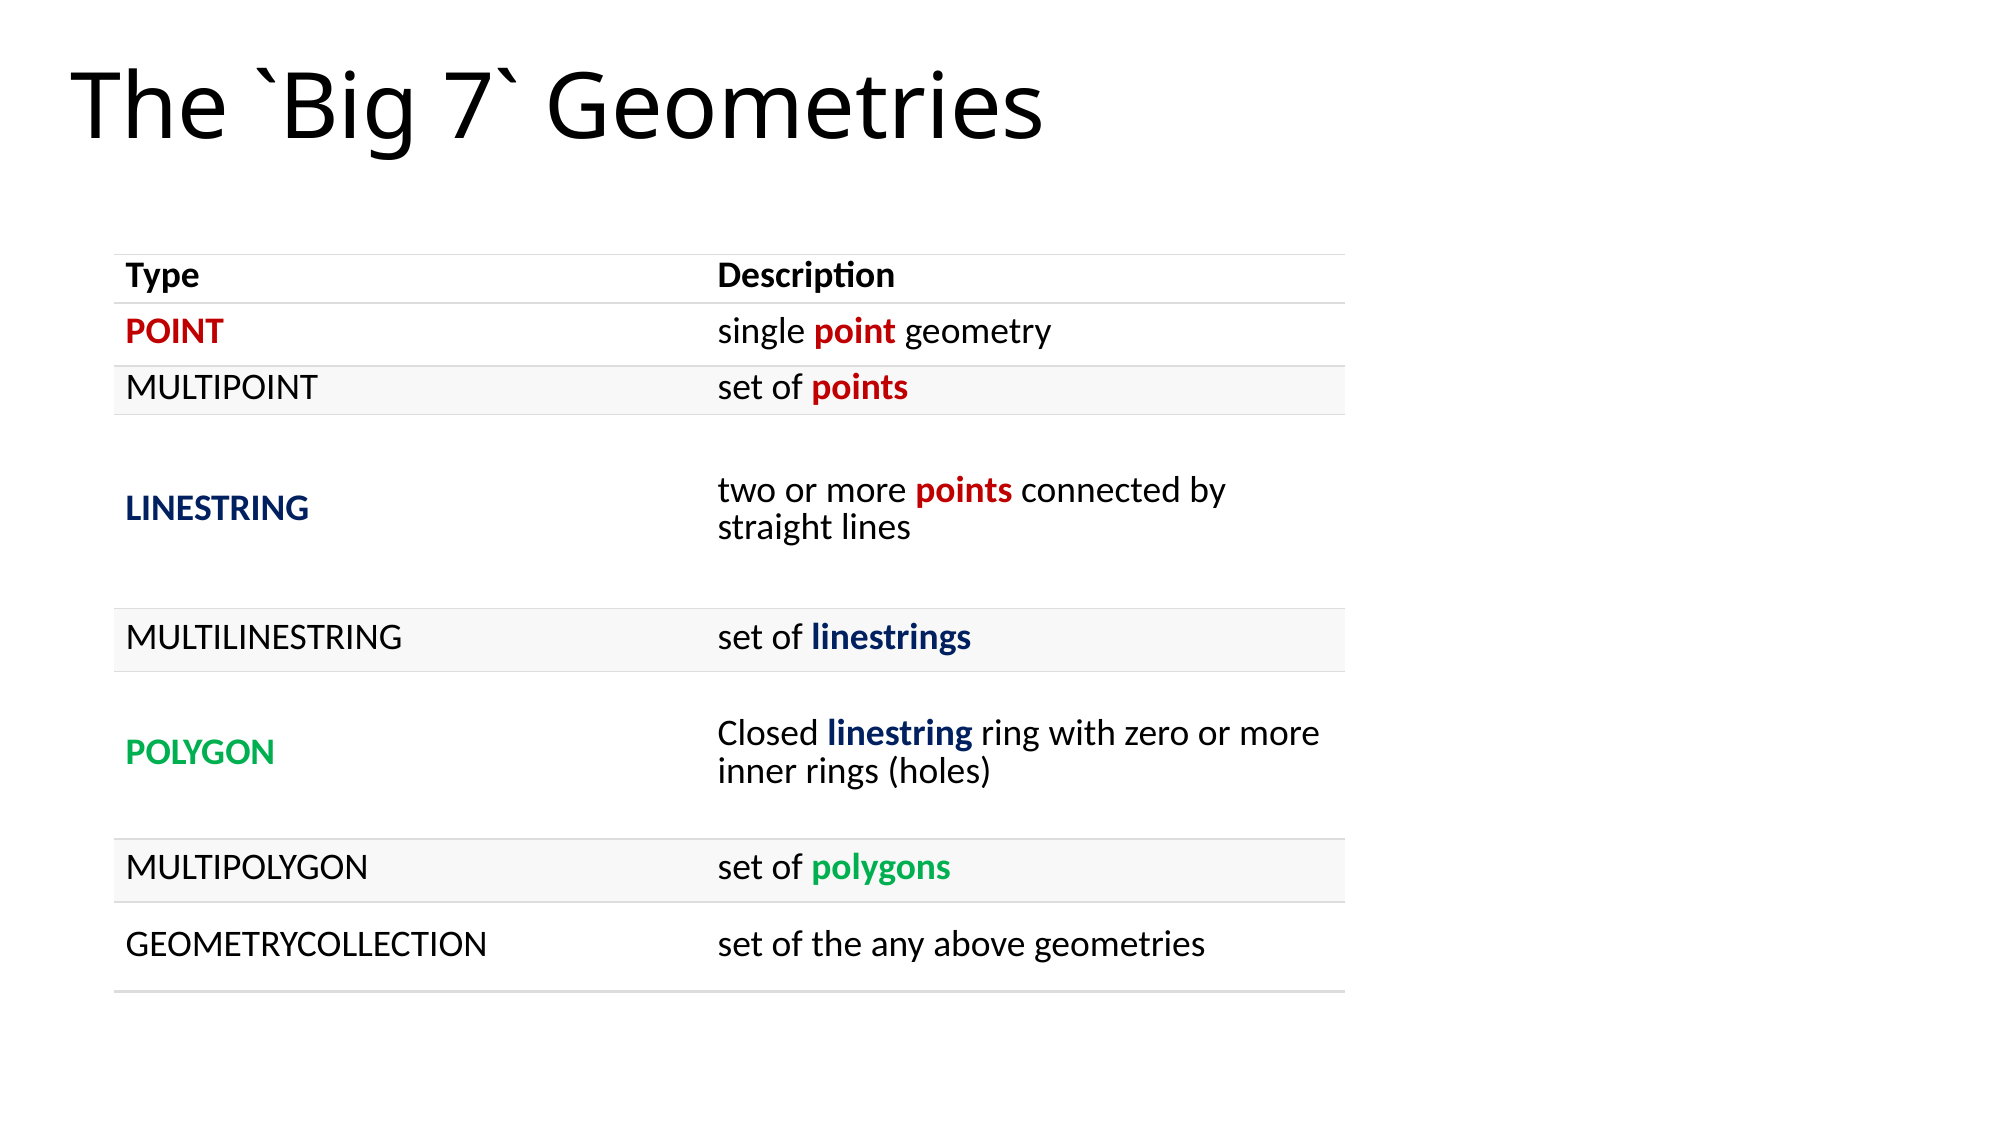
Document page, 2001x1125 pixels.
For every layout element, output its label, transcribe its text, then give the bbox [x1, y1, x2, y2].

table_cell two or more points connected by straight lines [706, 415, 1345, 608]
table_cell POLYGON [114, 672, 706, 838]
table_cell set of points [706, 367, 1345, 414]
title The `Big 7` Geometries [55, 0, 1781, 218]
table_cell LINESTRING [114, 415, 706, 608]
table_cell MULTIPOLYGON [114, 840, 706, 901]
table_cell set of the any above geometries [706, 903, 1345, 990]
table_cell set of polygons [706, 840, 1345, 901]
table_header Type [114, 255, 706, 302]
table_cell set of linestrings [706, 609, 1345, 671]
table_cell MULTIPOINT [114, 367, 706, 414]
table_cell GEOMETRYCOLLECTION [114, 903, 706, 990]
table_header Description [706, 255, 1345, 302]
table_cell POINT [114, 304, 706, 365]
table_cell Closed linestring ring with zero or more inner rings (holes) [706, 672, 1345, 838]
table_cell MULTILINESTRING [114, 609, 706, 671]
table_cell single point geometry [706, 304, 1345, 365]
